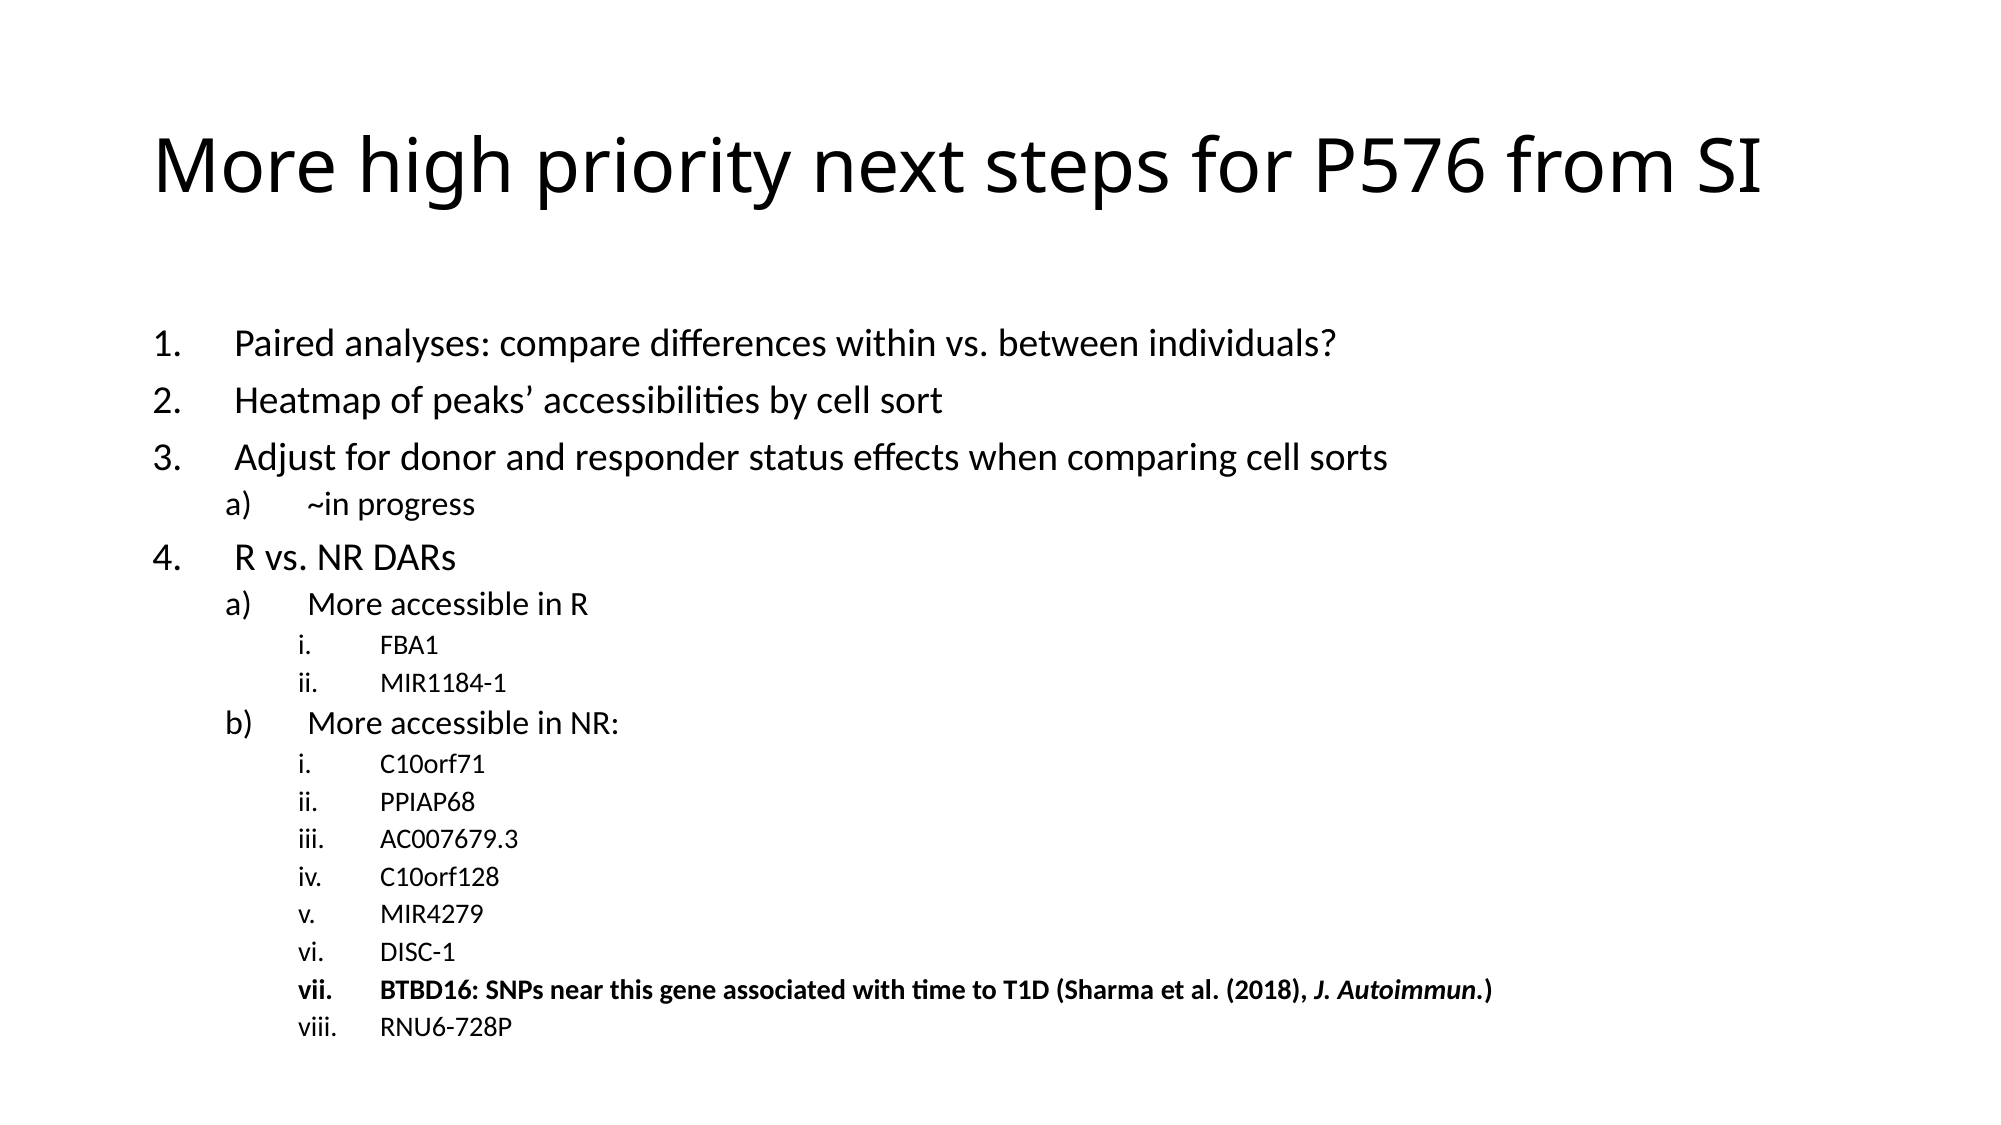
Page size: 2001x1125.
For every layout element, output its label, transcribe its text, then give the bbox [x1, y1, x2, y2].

title More high priority next steps for P576 from SI [137, 59, 1863, 278]
list Paired analyses: compare differences within vs. between individuals? Heatmap of peaks’ accessibilities by cell sort Adjust for donor and responder status effects when comparing cell sorts ~in progress R vs. NR DARs More accessible in R FBA1 MIR1184-1 More accessible in NR: C10orf71 PPIAP68 AC007679.3 C10orf128 MIR4279 DISC-1 BTBD16: SNPs near this gene associated with time to T1D (Sharma et al. (2018), J. Autoimmun.) RNU6-728P [137, 314, 1949, 1053]
